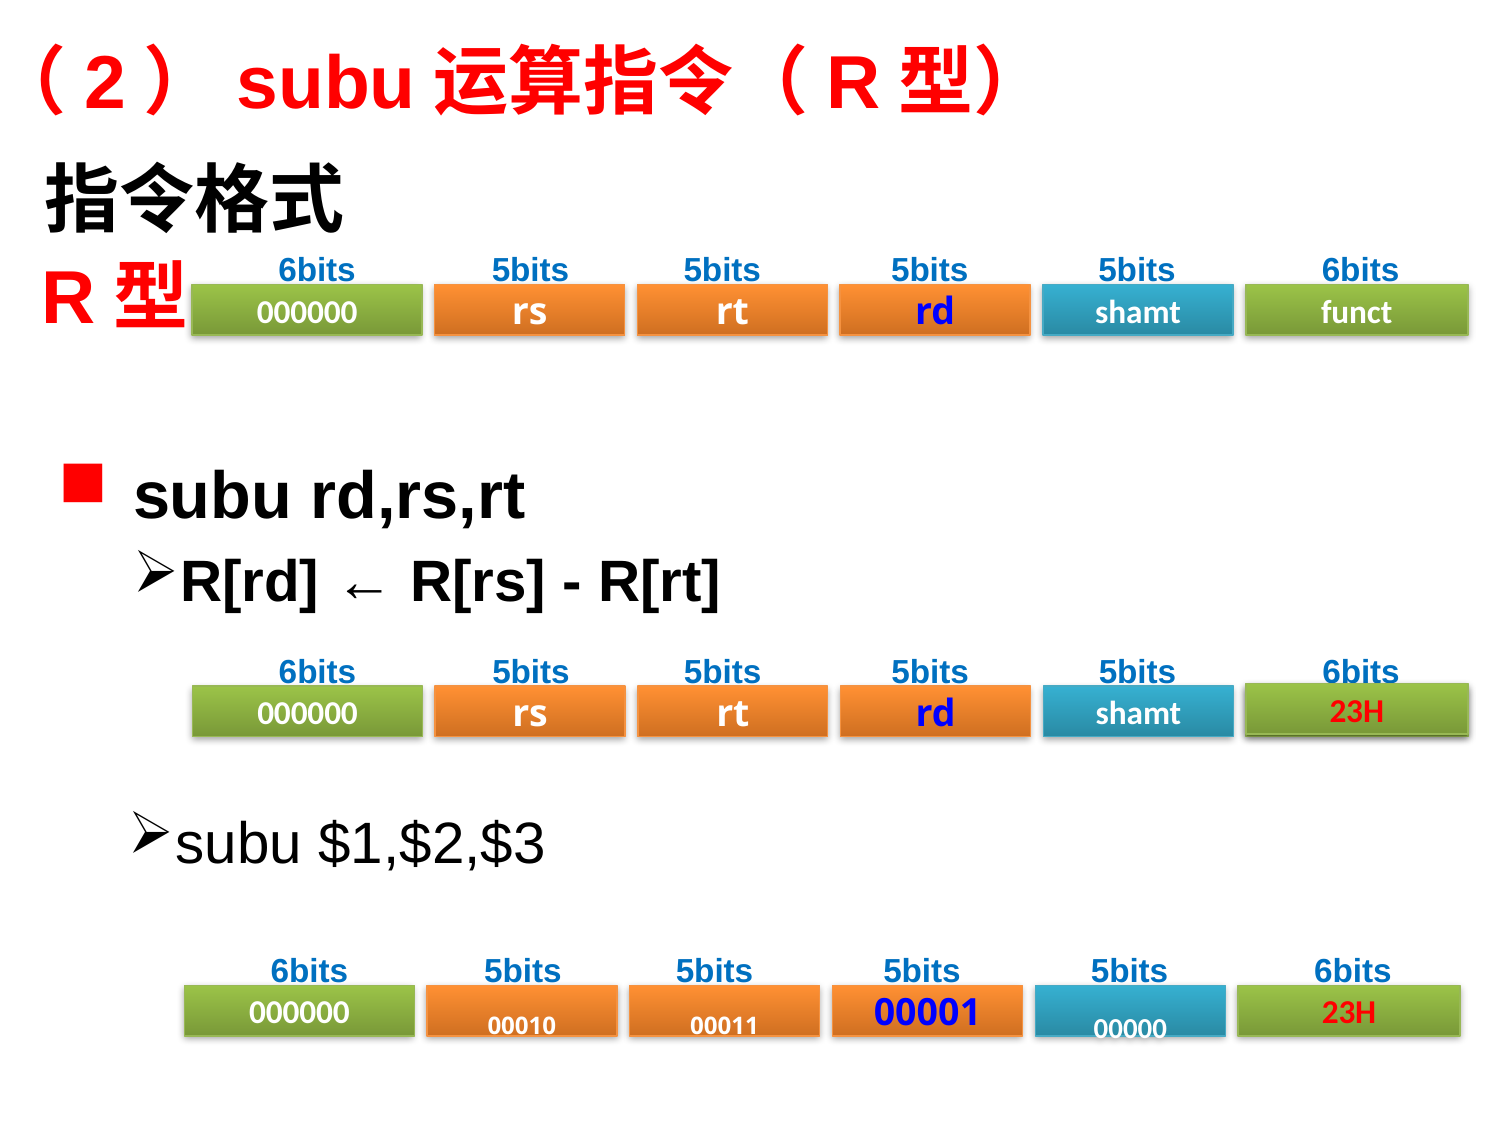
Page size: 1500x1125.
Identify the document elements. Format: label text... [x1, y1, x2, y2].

list subu rd,rs,rt R[rd] ← R[rs] - R[rt] [43, 444, 1473, 625]
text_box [184, 941, 1461, 1037]
title （2）subu运算指令（R型） [0, 18, 1500, 139]
text_box subu $1,$2,$3 [39, 797, 790, 883]
text_box R型 [26, 241, 204, 347]
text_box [191, 240, 1469, 336]
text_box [192, 642, 1469, 737]
text_box 指令格式 [29, 144, 377, 250]
